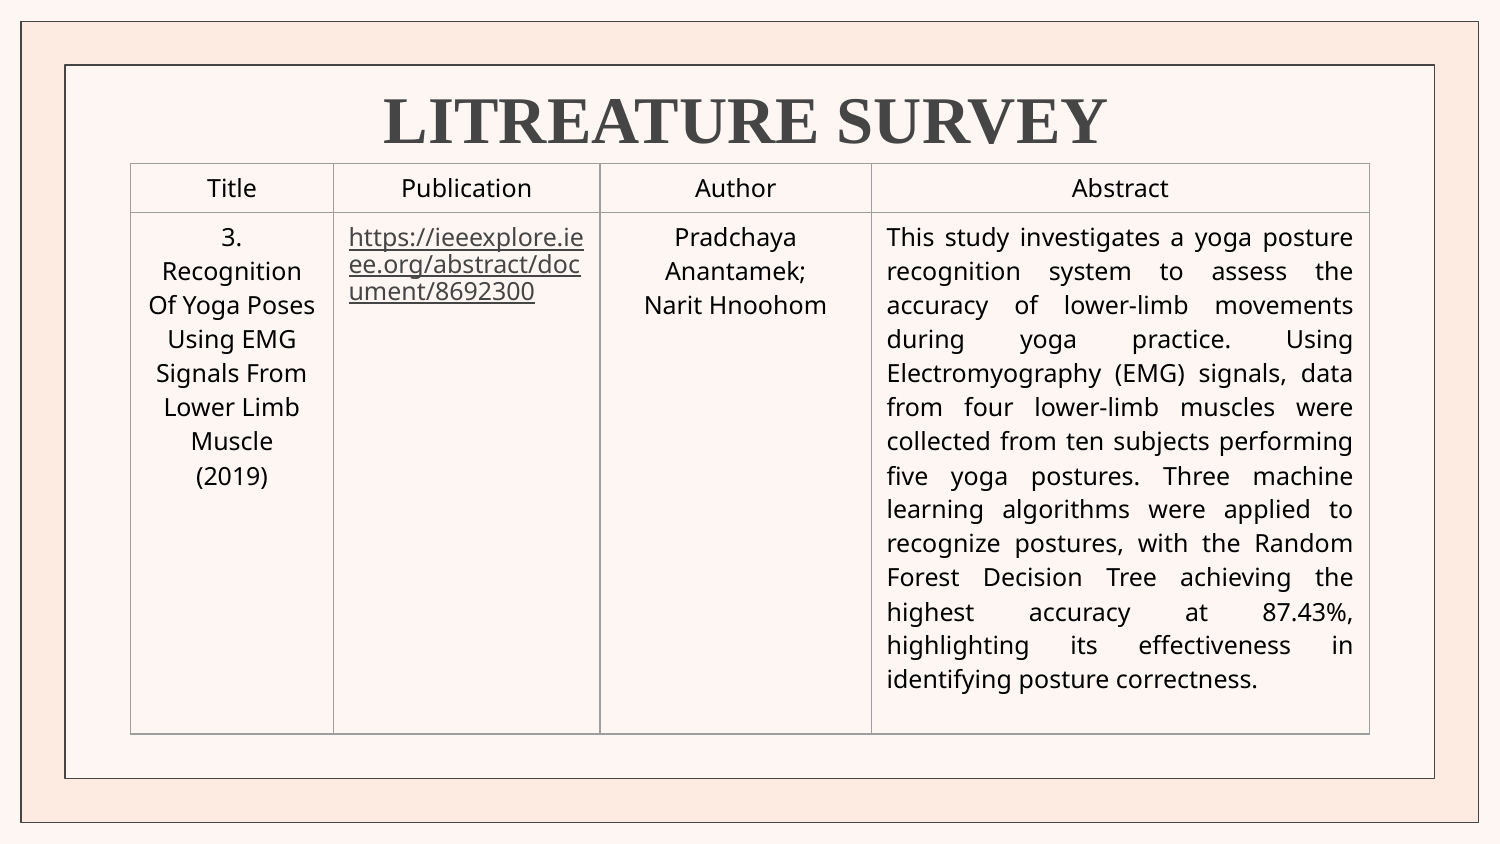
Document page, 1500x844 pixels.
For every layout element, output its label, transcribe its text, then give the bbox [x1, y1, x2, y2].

table_cell Pradchaya Anantamek; Narit Hnoohom [601, 213, 871, 733]
table_header Abstract [872, 164, 1369, 212]
table_cell https://ieeexplore.ieee.org/abstract/document/8692300 [334, 213, 599, 733]
subtitle ㅤㅤㅤ [268, 735, 1225, 782]
table_cell This study investigates a yoga posture recognition system to assess the accuracy of lower-limb movements during yoga practice. Using Electromyography (EMG) signals, data from four lower-limb muscles were collected from ten subjects performing five yoga postures. Three machine learning algorithms were applied to recognize postures, with the Random Forest Decision Tree achieving the highest accuracy at 87.43%, highlighting its effectiveness in identifying posture correctness. [872, 213, 1369, 733]
table_header Author [601, 164, 871, 212]
table_cell 3. Recognition Of Yoga Poses Using EMG Signals From Lower Limb Muscle (2019) [131, 213, 333, 733]
title LITREATURE SURVEY [113, 61, 1380, 164]
table_header Publication [334, 164, 599, 212]
table_header Title [131, 164, 333, 212]
